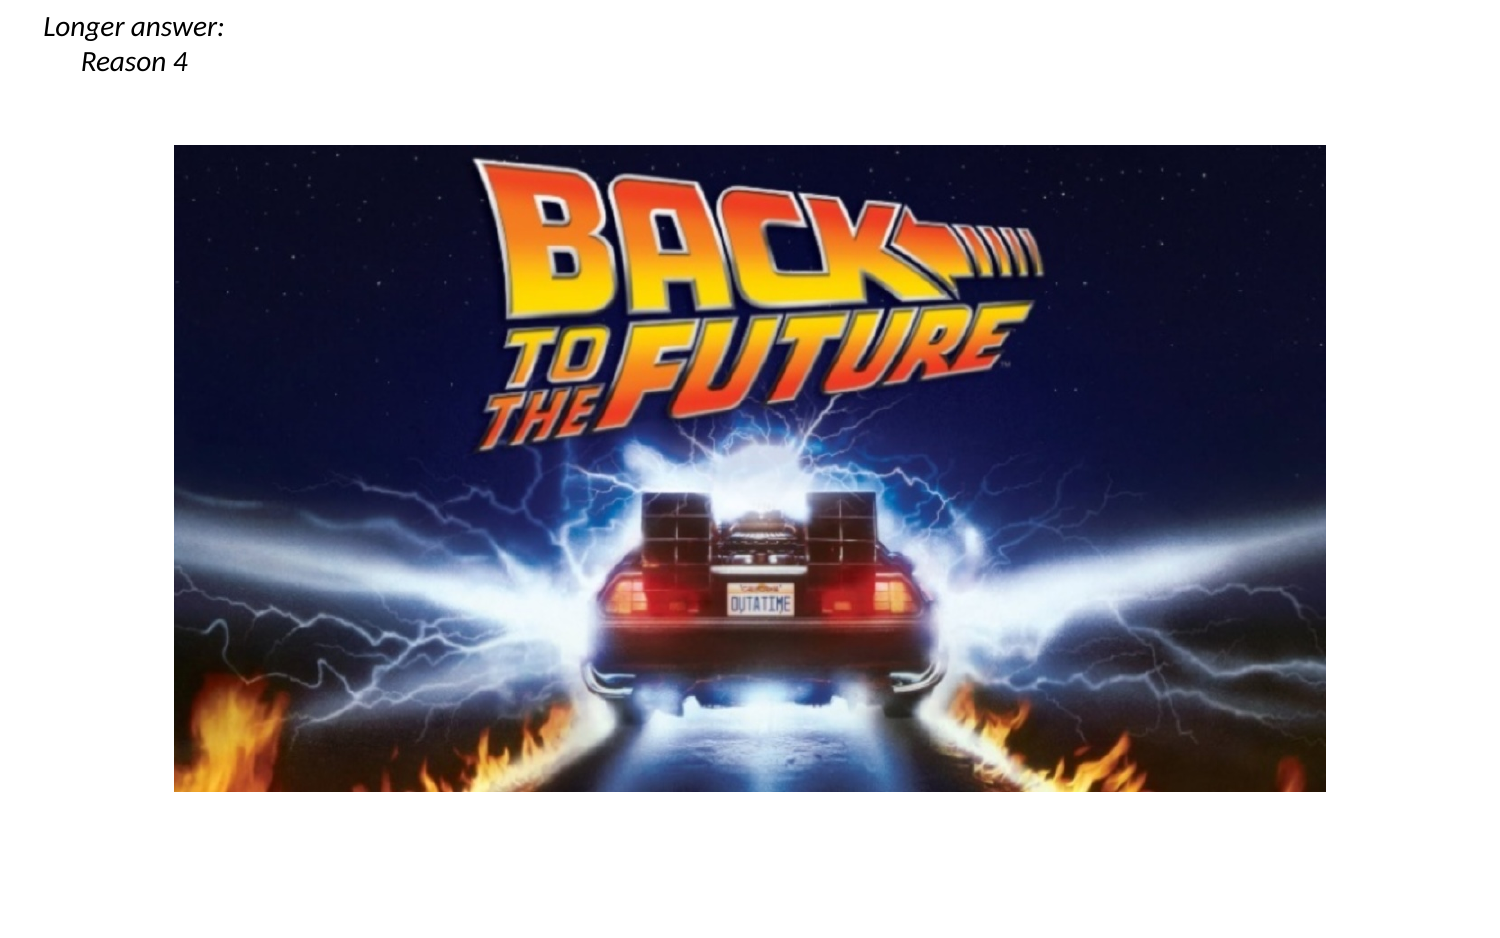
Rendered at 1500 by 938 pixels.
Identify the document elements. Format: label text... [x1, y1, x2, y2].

text_box Longer answer: Reason 4 [0, 0, 269, 85]
picture [174, 145, 1326, 792]
